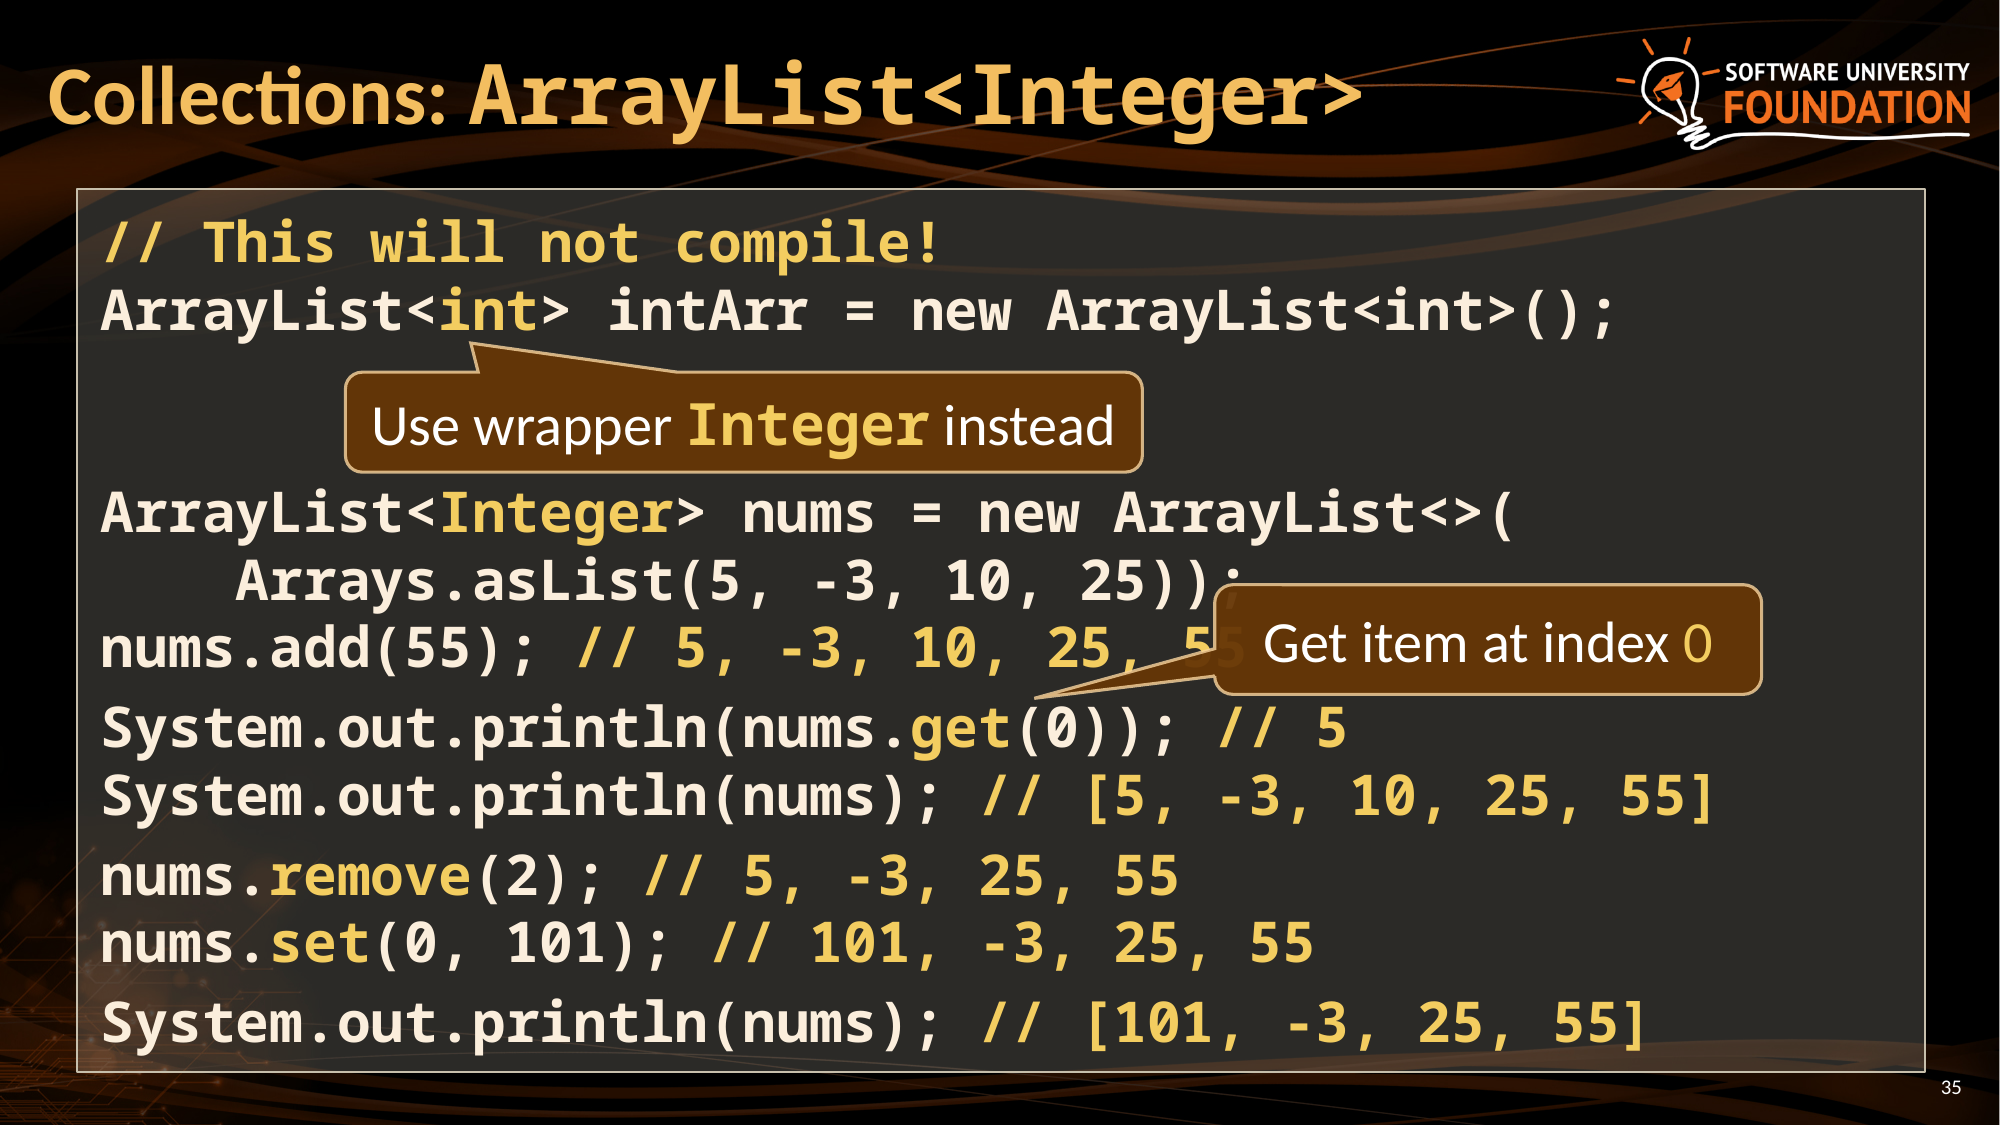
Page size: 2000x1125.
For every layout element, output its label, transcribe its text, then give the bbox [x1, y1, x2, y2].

text_box Use wrapper Integer instead [344, 341, 1144, 474]
slide_number 35 [1897, 1070, 1968, 1103]
title Collections: ArrayList<Integer> [30, 6, 1602, 189]
text_box Get item at index 0 [1034, 583, 1763, 700]
text_box // This will not compile! ArrayList<int> intArr = new ArrayList<int>(); ArrayList<Integer> nums = new ArrayList<>( Arrays.asList(5, -3, 10, 25)); nums.add(55); // 5, -3, 10, 25, 55 System.out.println(nums.get(0)); // 5 System.out.println(nums); // [5, -3, 10, 25, 55] nums.remove(2); // 5, -3, 25, 55 nums.set(0, 101); // 101, -3, 25, 55 System.out.println(nums); // [101, -3, 25, 55] [77, 188, 1925, 1072]
picture [0, 0, 2000, 1125]
